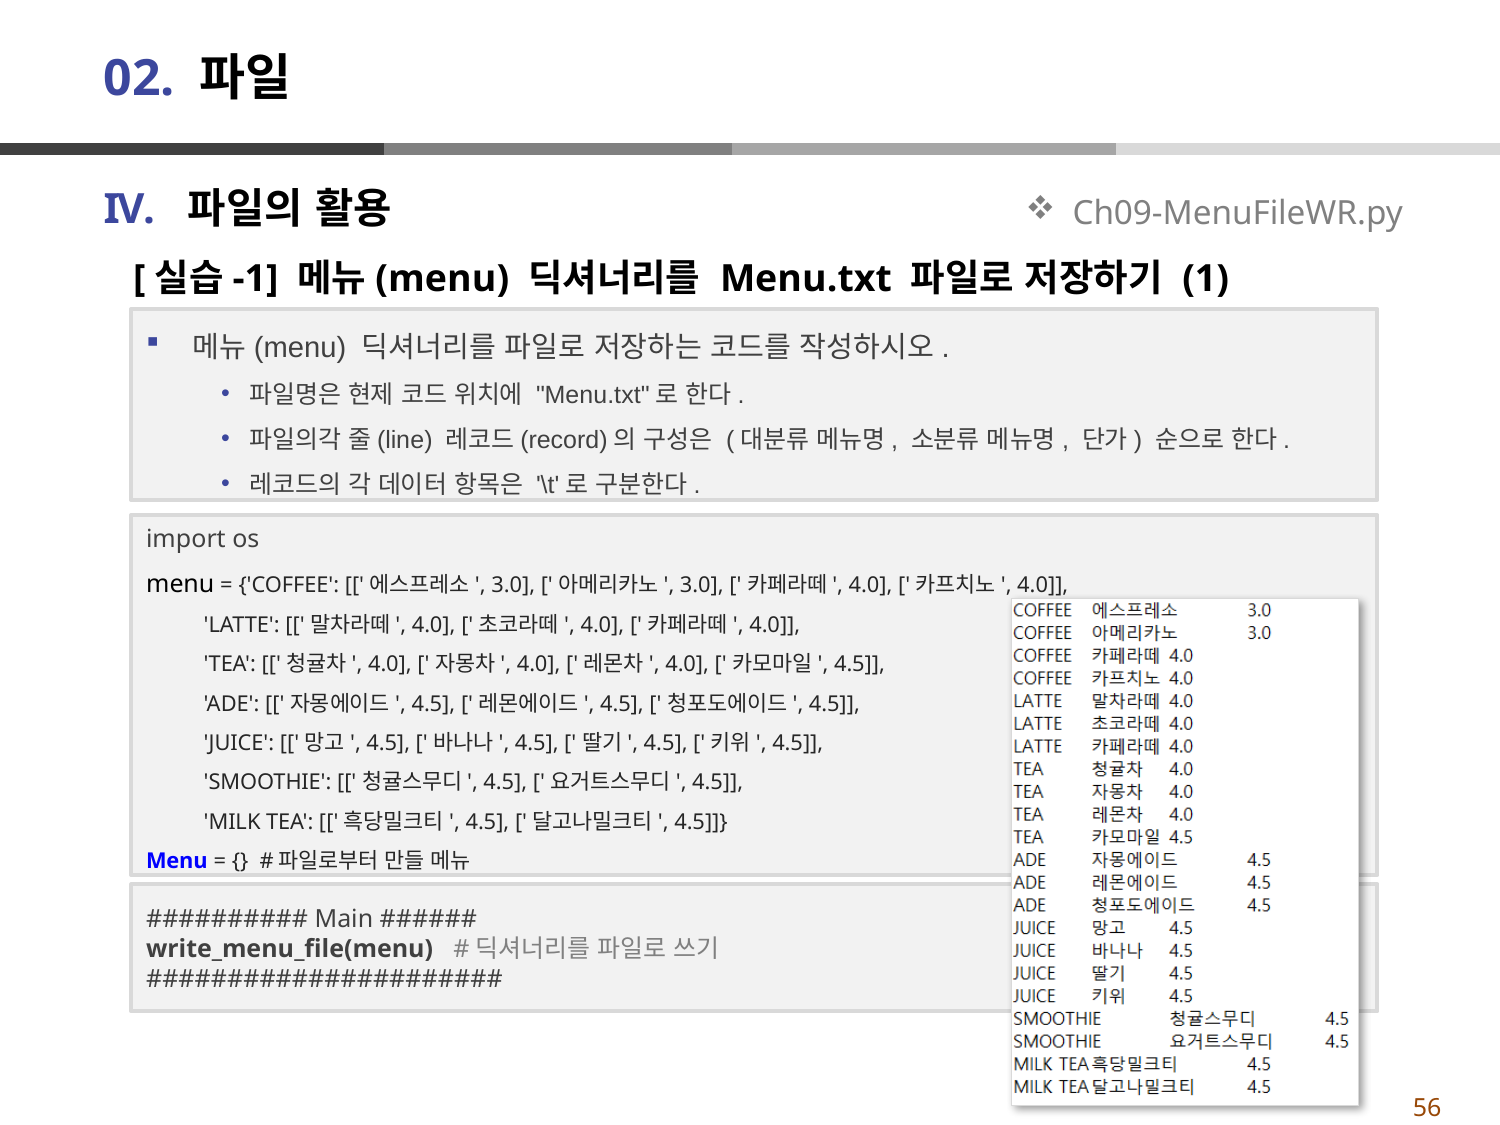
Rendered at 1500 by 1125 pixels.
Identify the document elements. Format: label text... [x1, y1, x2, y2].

title 02. 파일 [88, 30, 1400, 121]
text_box ########## Main ###### write_menu_file(menu) #딕셔너리를 파일로 쓰기 ###################### [129, 882, 1006, 1013]
text_box 메뉴(menu) 딕셔너리를 파일로 저장하는 코드를 작성하시오. 파일명은 현제 코드 위치에 "Menu.txt"로 한다. 파일의각 줄(line) 레코드(record)의 구성은 (대분류 메뉴명, 소분류 메뉴명, 단가) 순으로 한다. 레코드의 각 데이터 항목은 '\t'로 구분한다. [129, 307, 1379, 502]
text_box import os menu = {'COFFEE': [['에스프레소', 3.0], ['아메리카노', 3.0], ['카페라떼', 4.0], ['카프치노', 4.0]], 'LATTE': [['말차라떼', 4.0], ['초코라떼', 4.0], ['카페라떼', 4.0]], 'TEA': [['청귤차', 4.0], ['자몽차', 4.0], ['레몬차', 4.0], ['카모마일', 4.5]], 'ADE': [['자몽에이드', 4.5], ['레몬에이드', 4.5], ['청포도에이드', 4.5]], 'JUICE': [['망고', 4.5], ['바나나', 4.5], ['딸기', 4.5], ['키위', 4.5]], 'SMOOTHIE': [['청귤스무디', 4.5], ['요거트스무디', 4.5]], 'MILK TEA': [['흑당밀크티', 4.5], ['달고나밀크티', 4.5]]} Menu = {} #파일로부터 만들 메뉴 [129, 513, 1379, 877]
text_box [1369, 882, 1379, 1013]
list 파일의 활용 [실습-1] 메뉴(menu) 딕셔너리를 Menu.txt 파일로 저장하기 (1) [88, 148, 1471, 1048]
text_box Ch09-MenuFileWR.py [1010, 184, 1418, 239]
picture [1011, 597, 1359, 1107]
